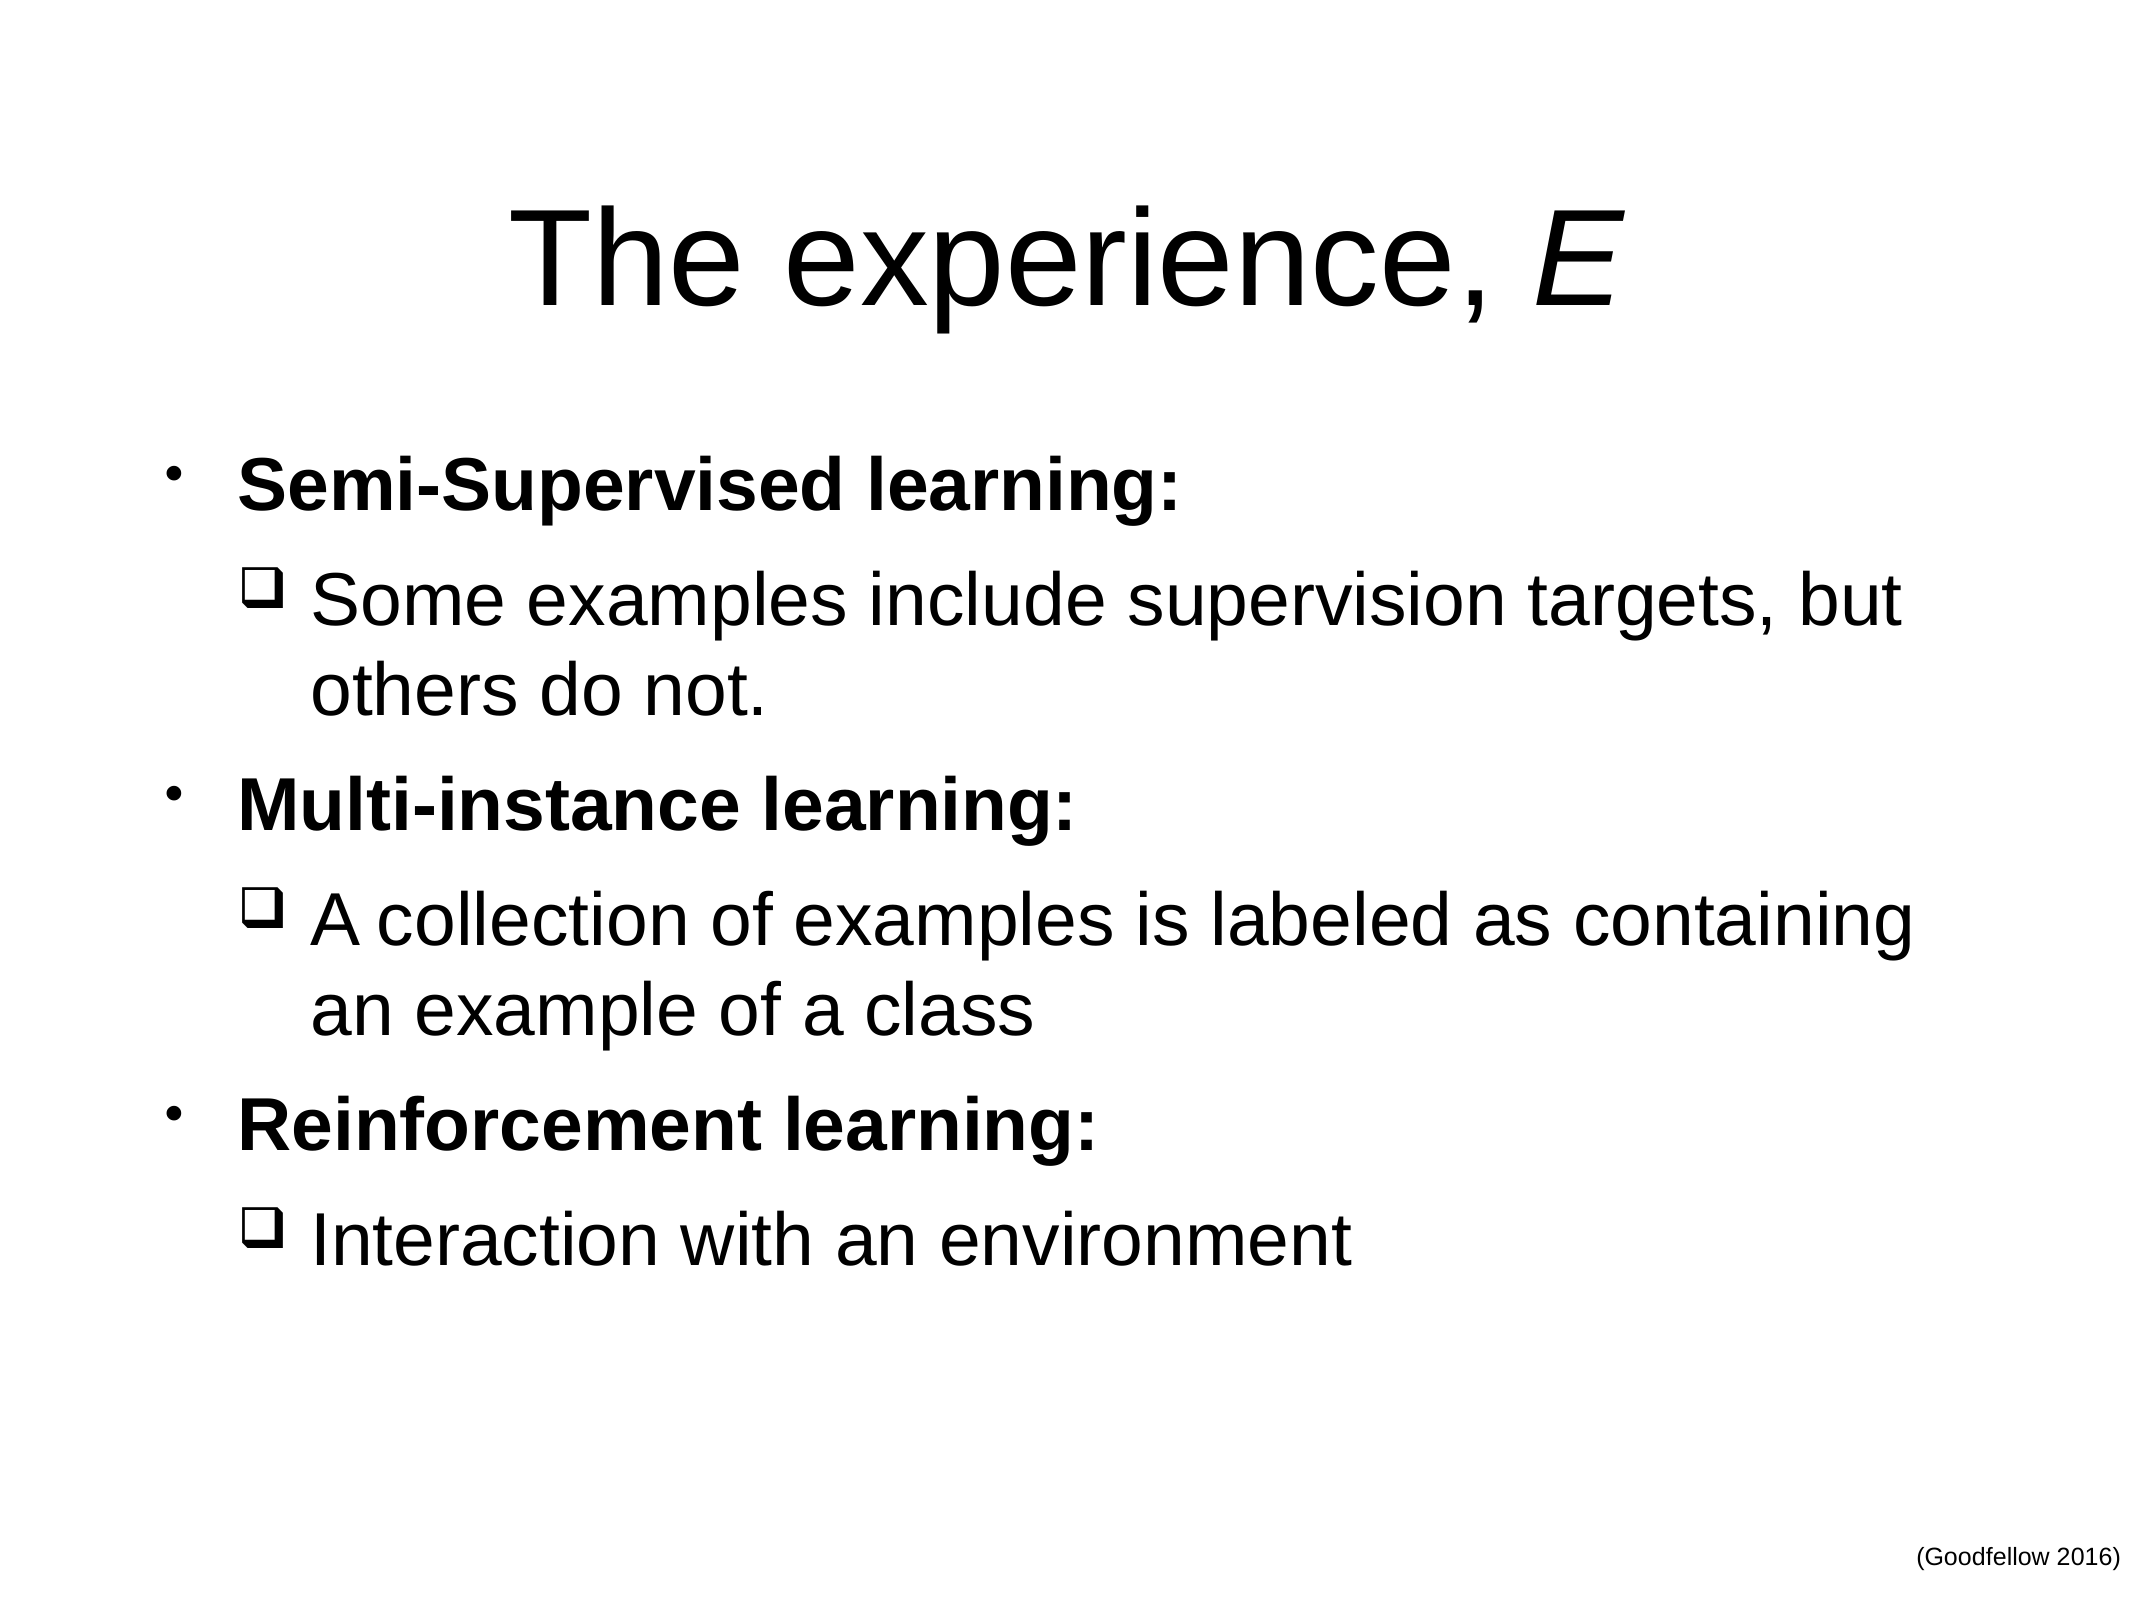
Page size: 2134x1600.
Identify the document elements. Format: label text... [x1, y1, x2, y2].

title The experience, E [155, 72, 1978, 426]
list Semi-Supervised learning: Some examples include supervision targets, but others do not. Multi-instance learning: A collection of examples is labeled as containing an example of a class Reinforcement learning: Interaction with an environment [155, 426, 1978, 1459]
